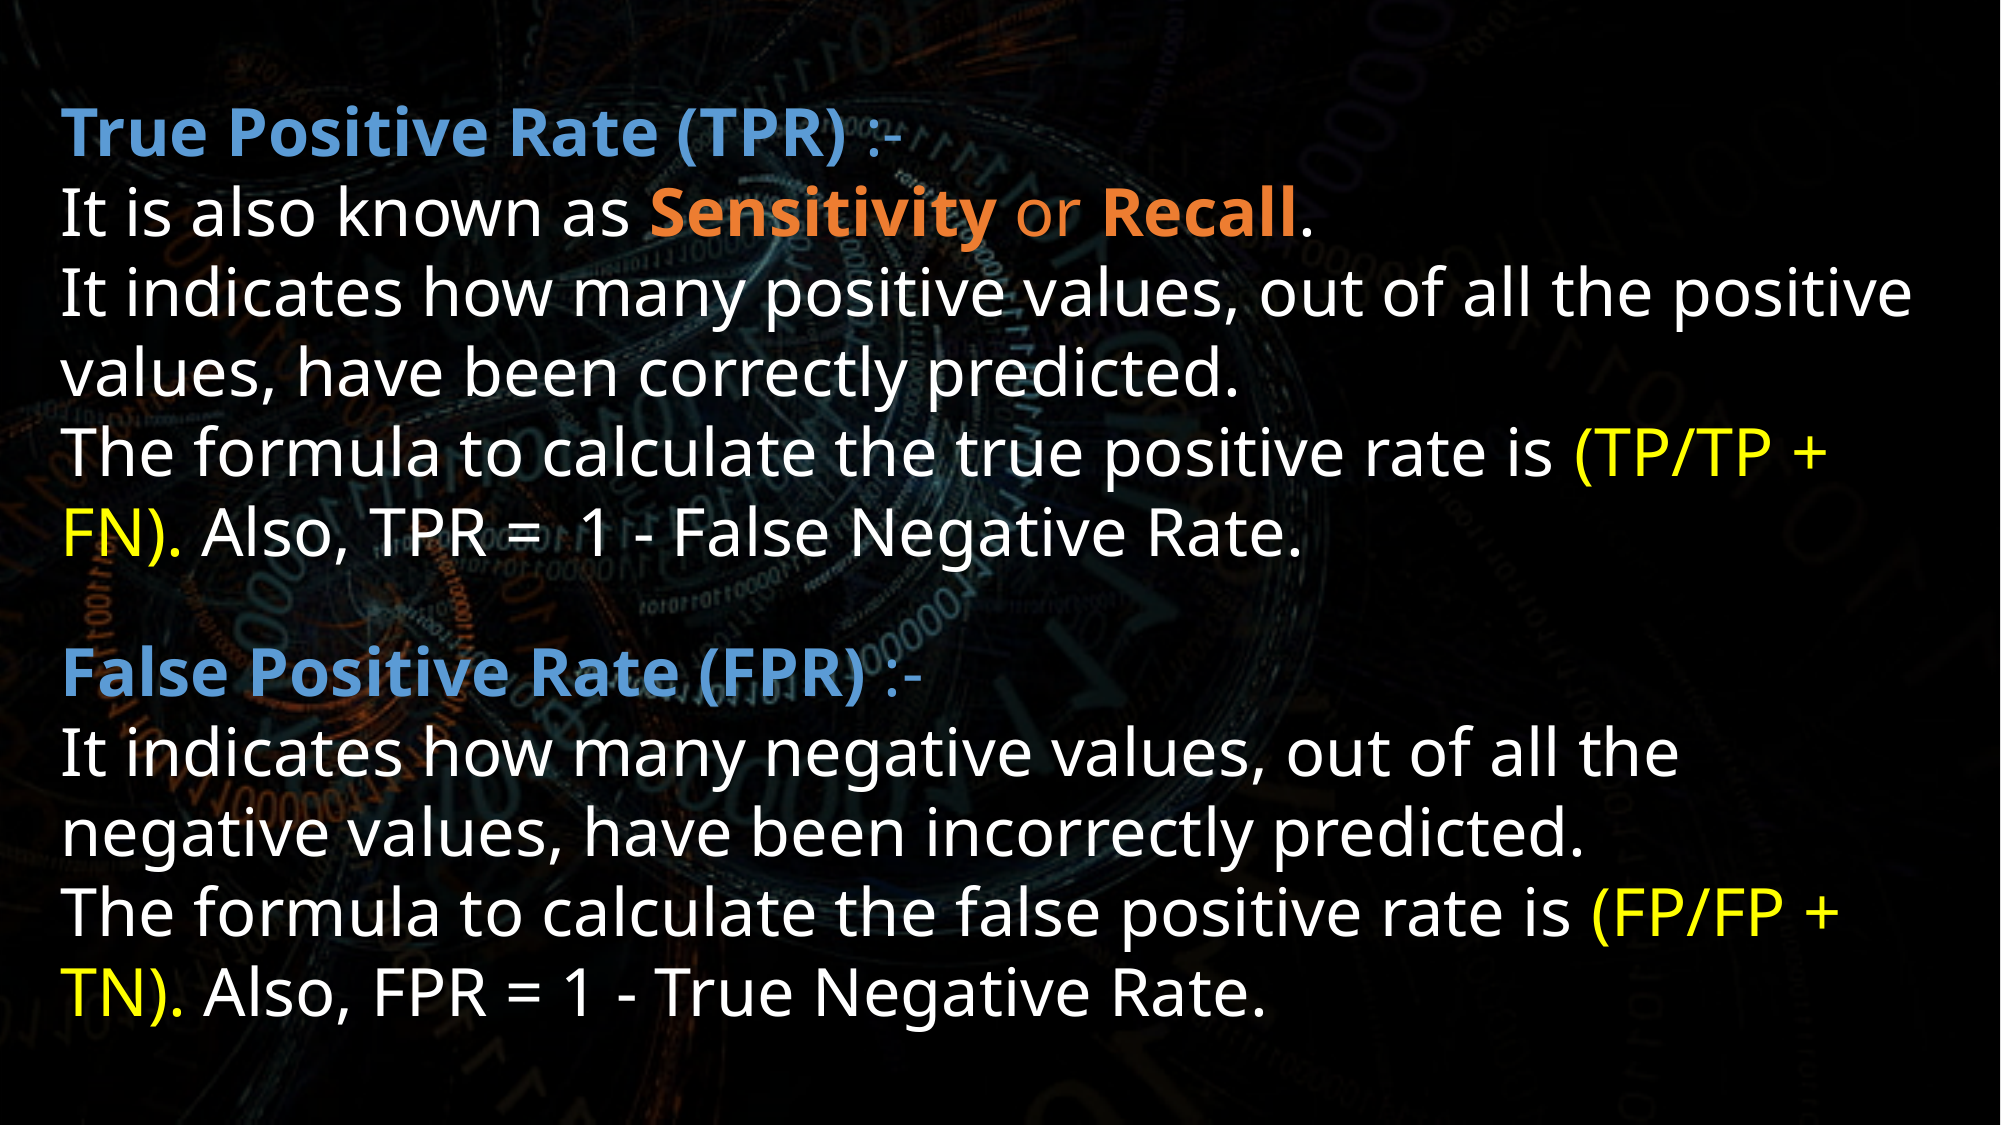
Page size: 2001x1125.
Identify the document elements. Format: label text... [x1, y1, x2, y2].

list True Positive Rate (TPR) :- It is also known as Sensitivity or Recall. It indicates how many positive values, out of all the positive values, have been correctly predicted. The formula to calculate the true positive rate is (TP/TP + FN). Also, TPR = 1 - False Negative Rate. False Positive Rate (FPR) :- It indicates how many negative values, out of all the negative values, have been incorrectly predicted. The formula to calculate the false positive rate is (FP/FP + TN). Also, FPR = 1 - True Negative Rate. [45, 82, 1973, 1037]
picture [0, 0, 2001, 1125]
